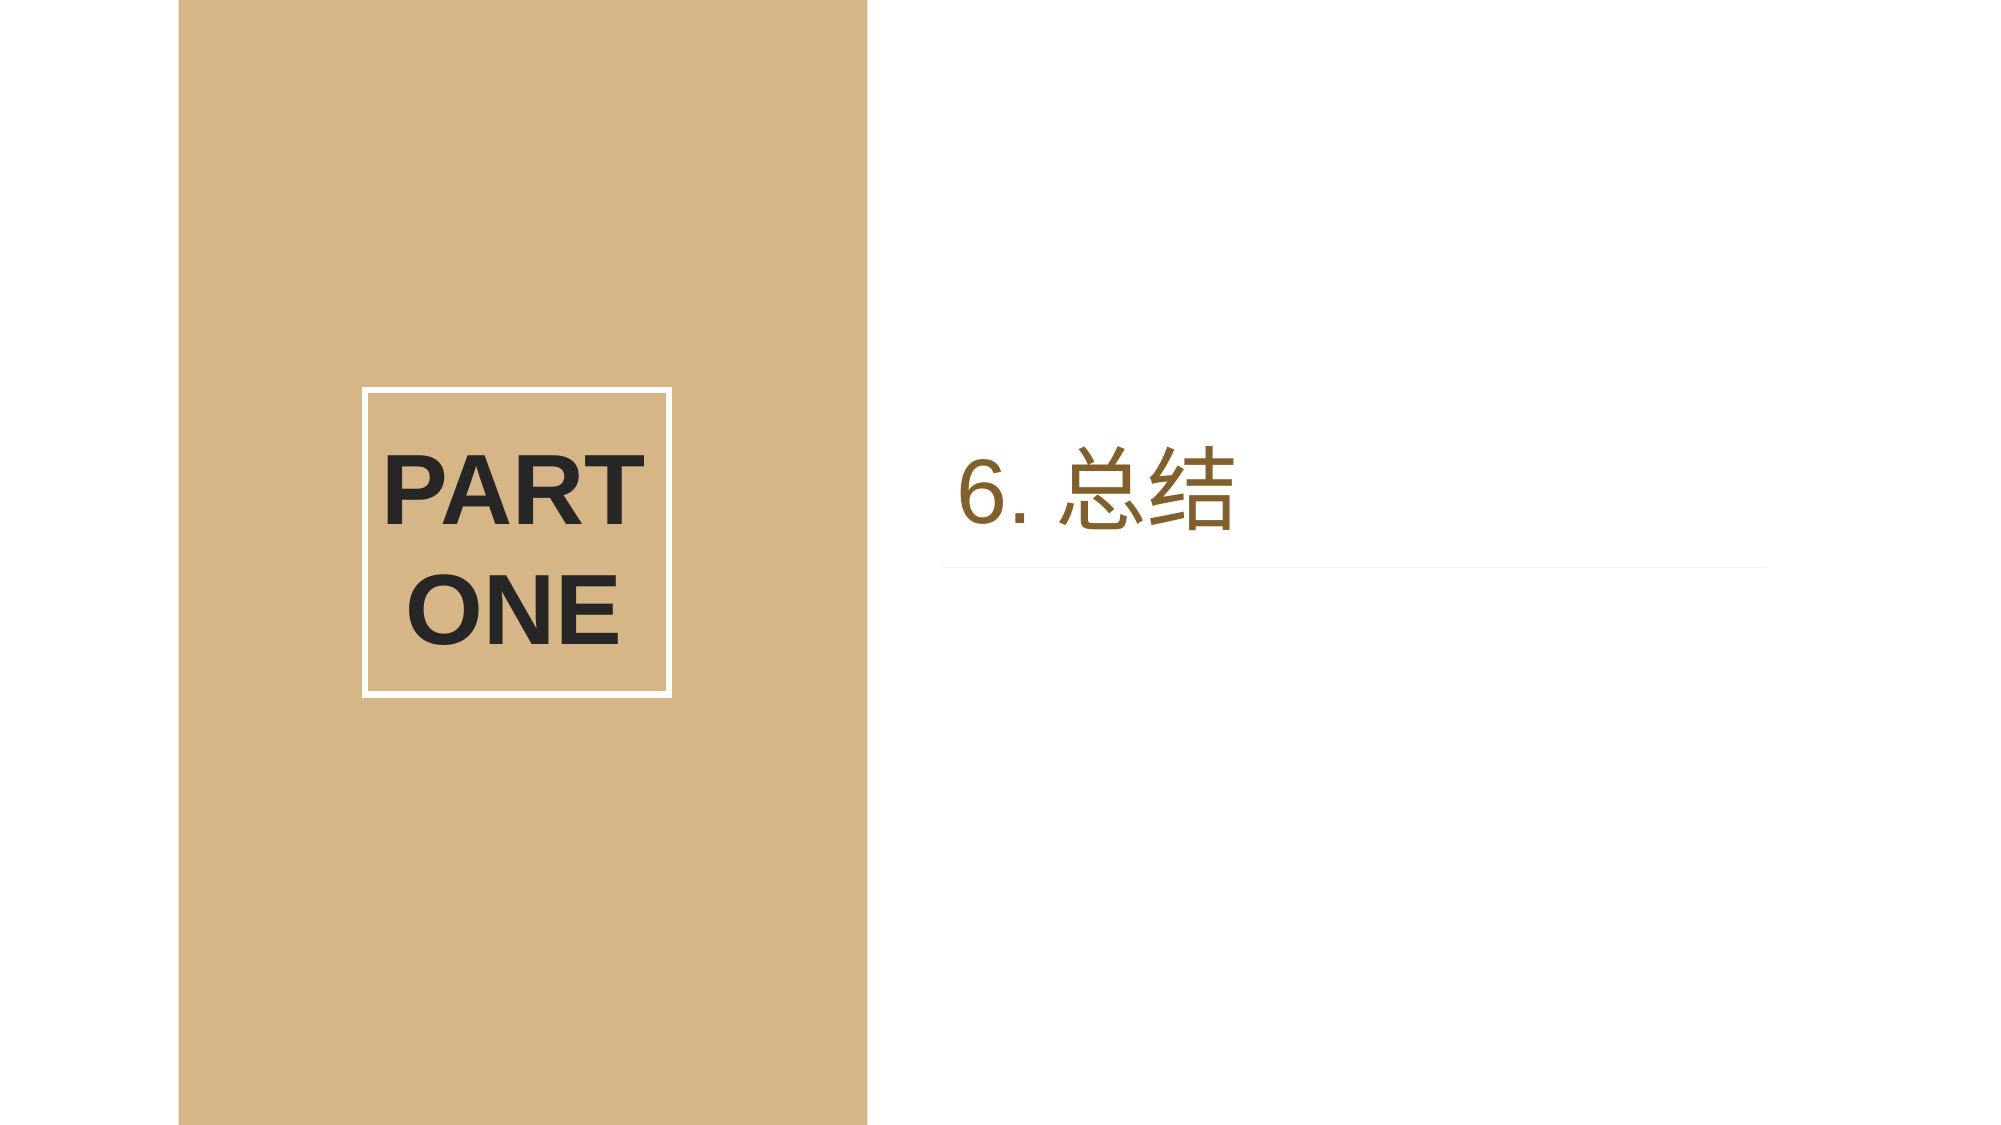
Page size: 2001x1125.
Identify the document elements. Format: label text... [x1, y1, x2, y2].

title 6.总结 [942, 383, 1768, 552]
text_box PART ONE [363, 415, 664, 674]
